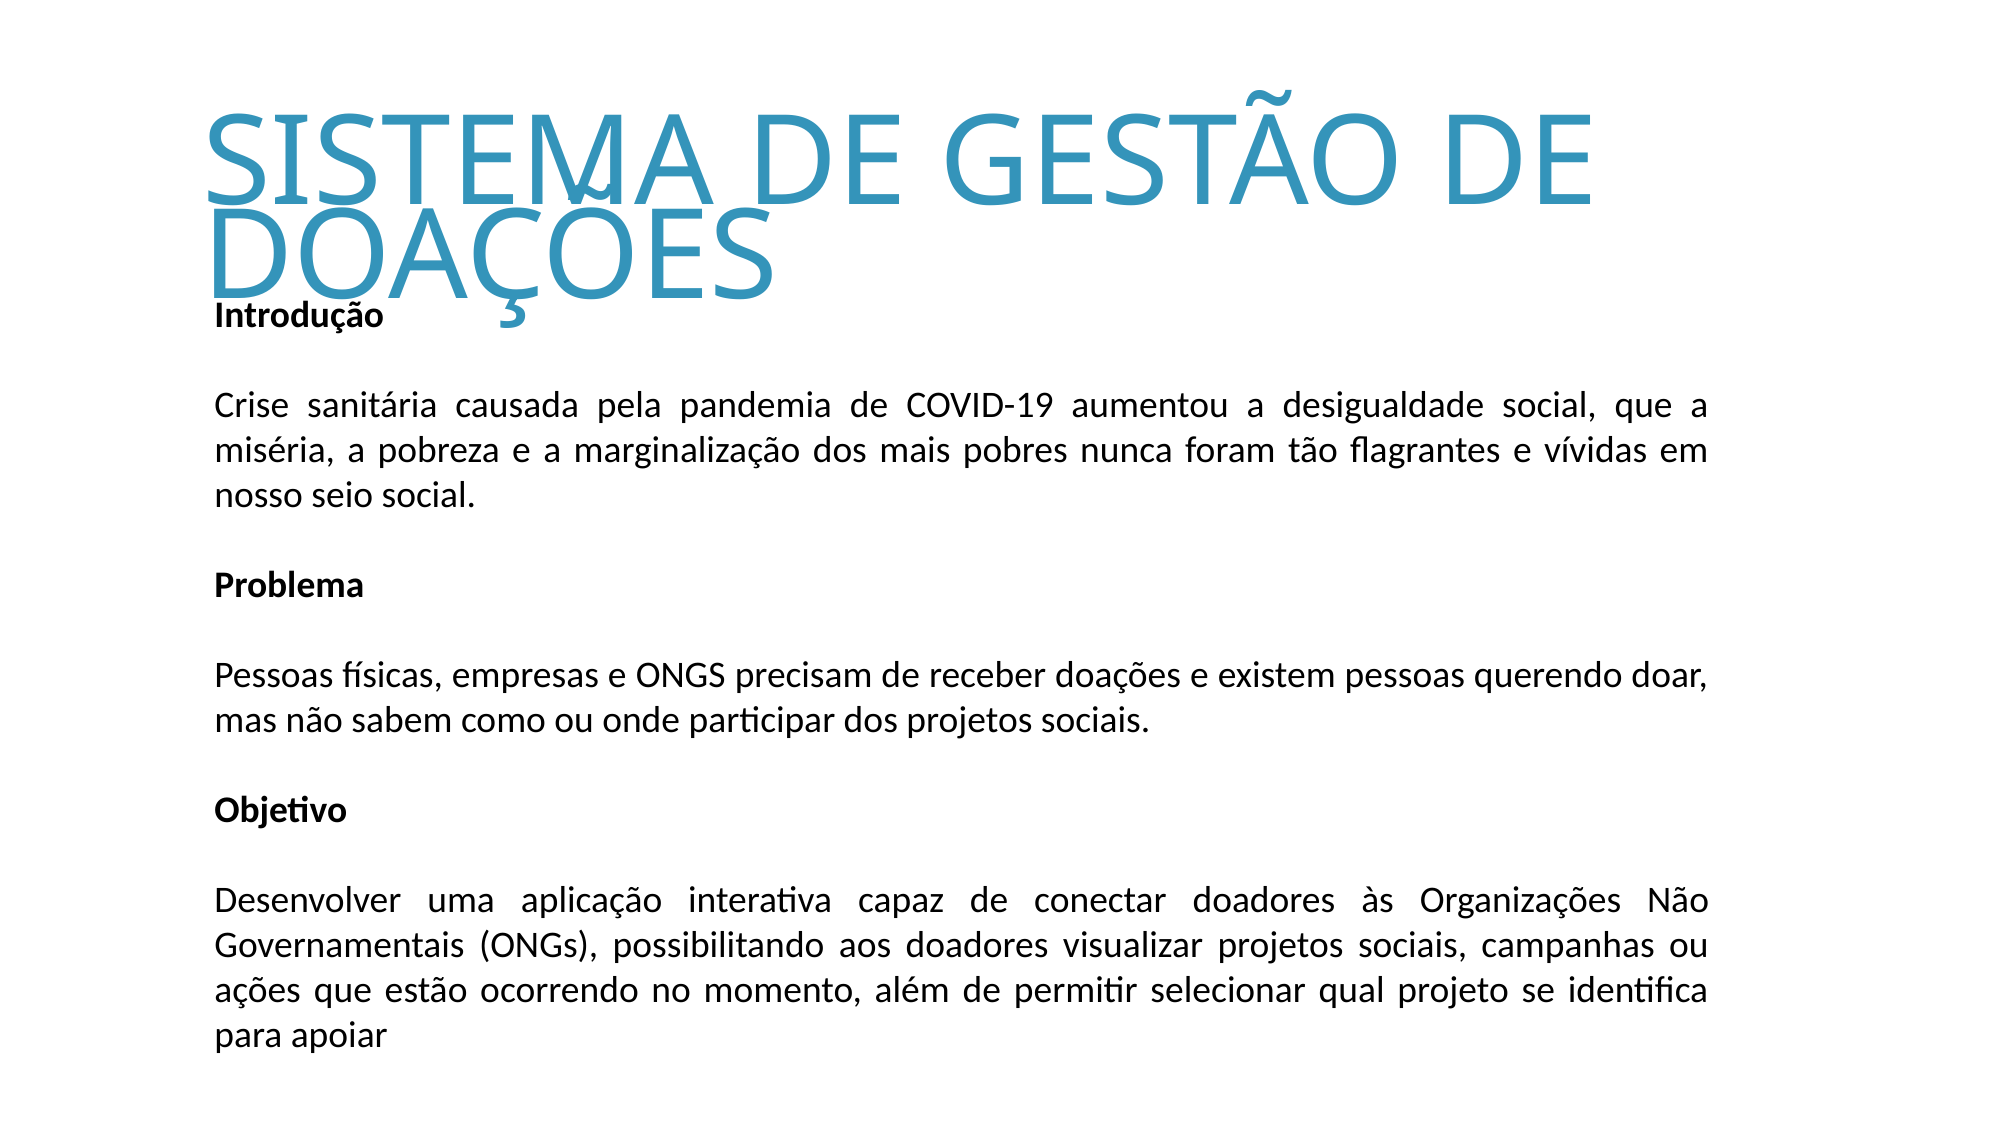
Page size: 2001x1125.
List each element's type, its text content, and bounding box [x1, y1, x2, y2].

text_box Introdução Crise sanitária causada pela pandemia de COVID-19 aumentou a desigualdade social, que a miséria, a pobreza e a marginalização dos mais pobres nunca foram tão flagrantes e vívidas em nosso seio social. Problema Pessoas físicas, empresas e ONGS precisam de receber doações e existem pessoas querendo doar, mas não sabem como ou onde participar dos projetos sociais. Objetivo Desenvolver uma aplicação interativa capaz de conectar doadores às Organizações Não Governamentais (ONGs), possibilitando aos doadores visualizar projetos sociais, campanhas ou ações que estão ocorrendo no momento, além de permitir selecionar qual projeto se identifica para apoiar [199, 282, 1725, 1063]
text_box SISTEMA DE GESTÃO DE DOAÇÕES [187, 128, 1921, 331]
